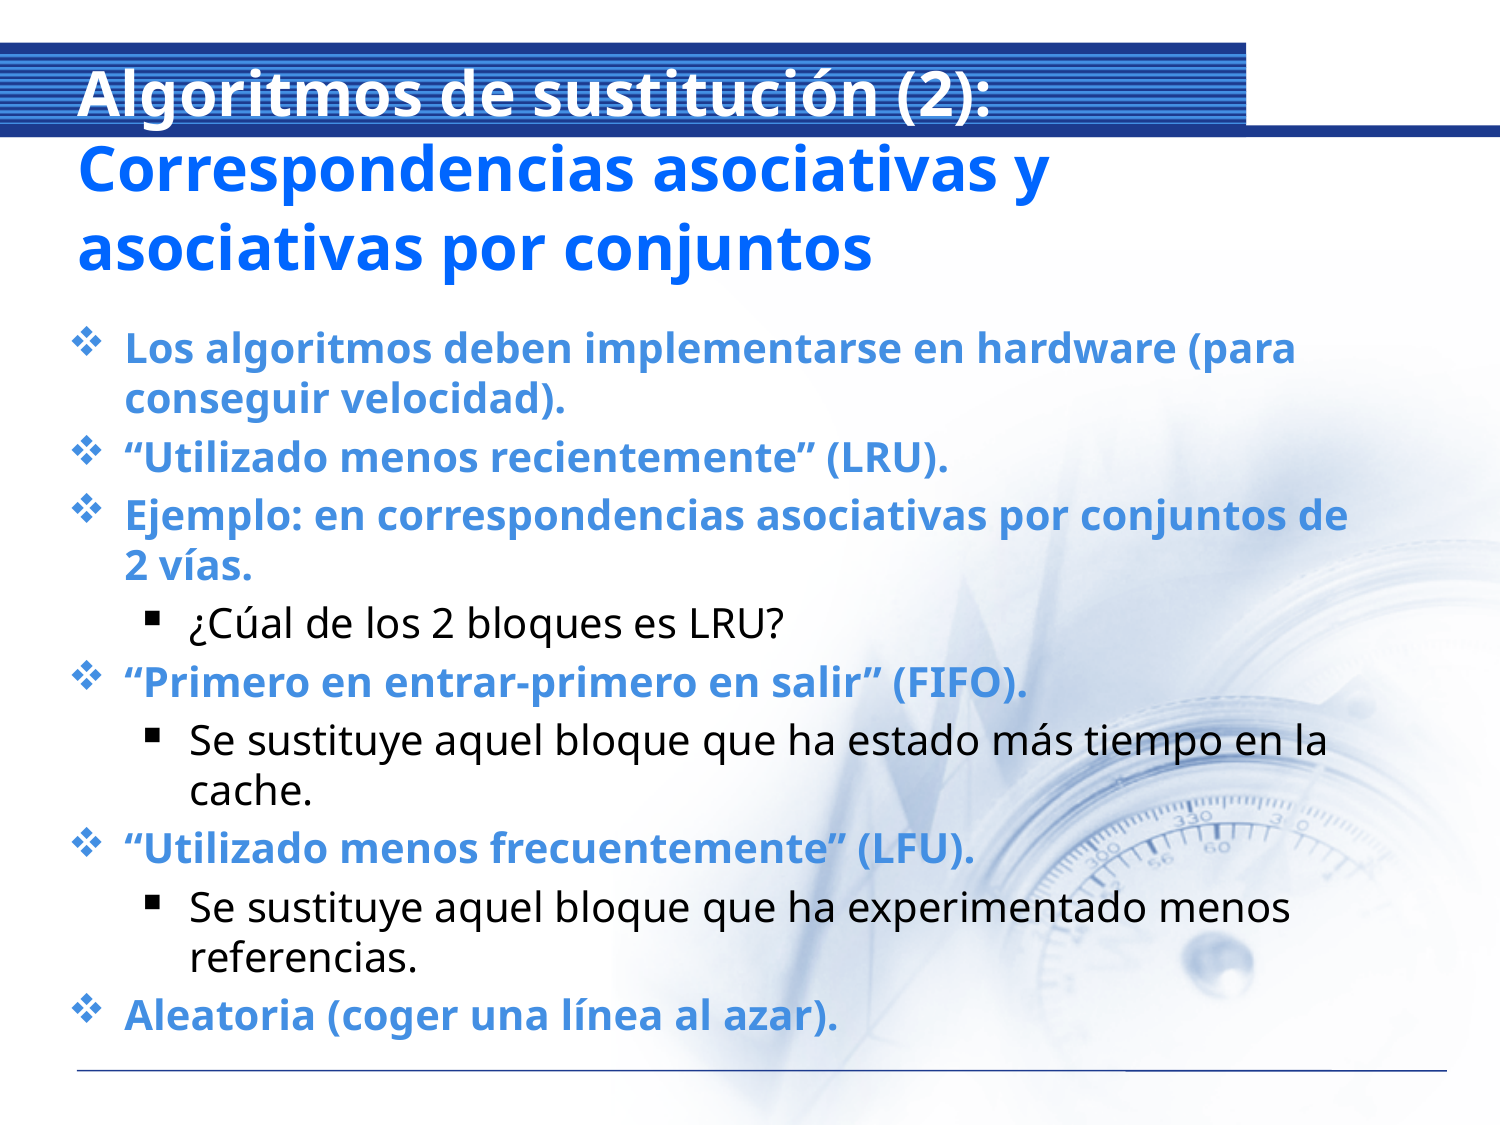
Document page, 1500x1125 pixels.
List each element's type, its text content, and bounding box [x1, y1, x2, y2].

title Algoritmos de sustitución (2): Correspondencias asociativas y asociativas por conjuntos [62, 54, 1425, 283]
picture [0, 54, 62, 124]
list Los algoritmos deben implementarse en hardware (para conseguir velocidad). “Utilizado menos recientemente” (LRU). Ejemplo: en correspondencias asociativas por conjuntos de 2 vías. ¿Cúal de los 2 bloques es LRU? “Primero en entrar-primero en salir” (FIFO). Se sustituye aquel bloque que ha estado más tiempo en la cache. “Utilizado menos frecuentemente” (LFU). Se sustituye aquel bloque que ha experimentado menos referencias. Aleatoria (coger una línea al azar). [53, 314, 1395, 999]
picture [383, 236, 1500, 1125]
